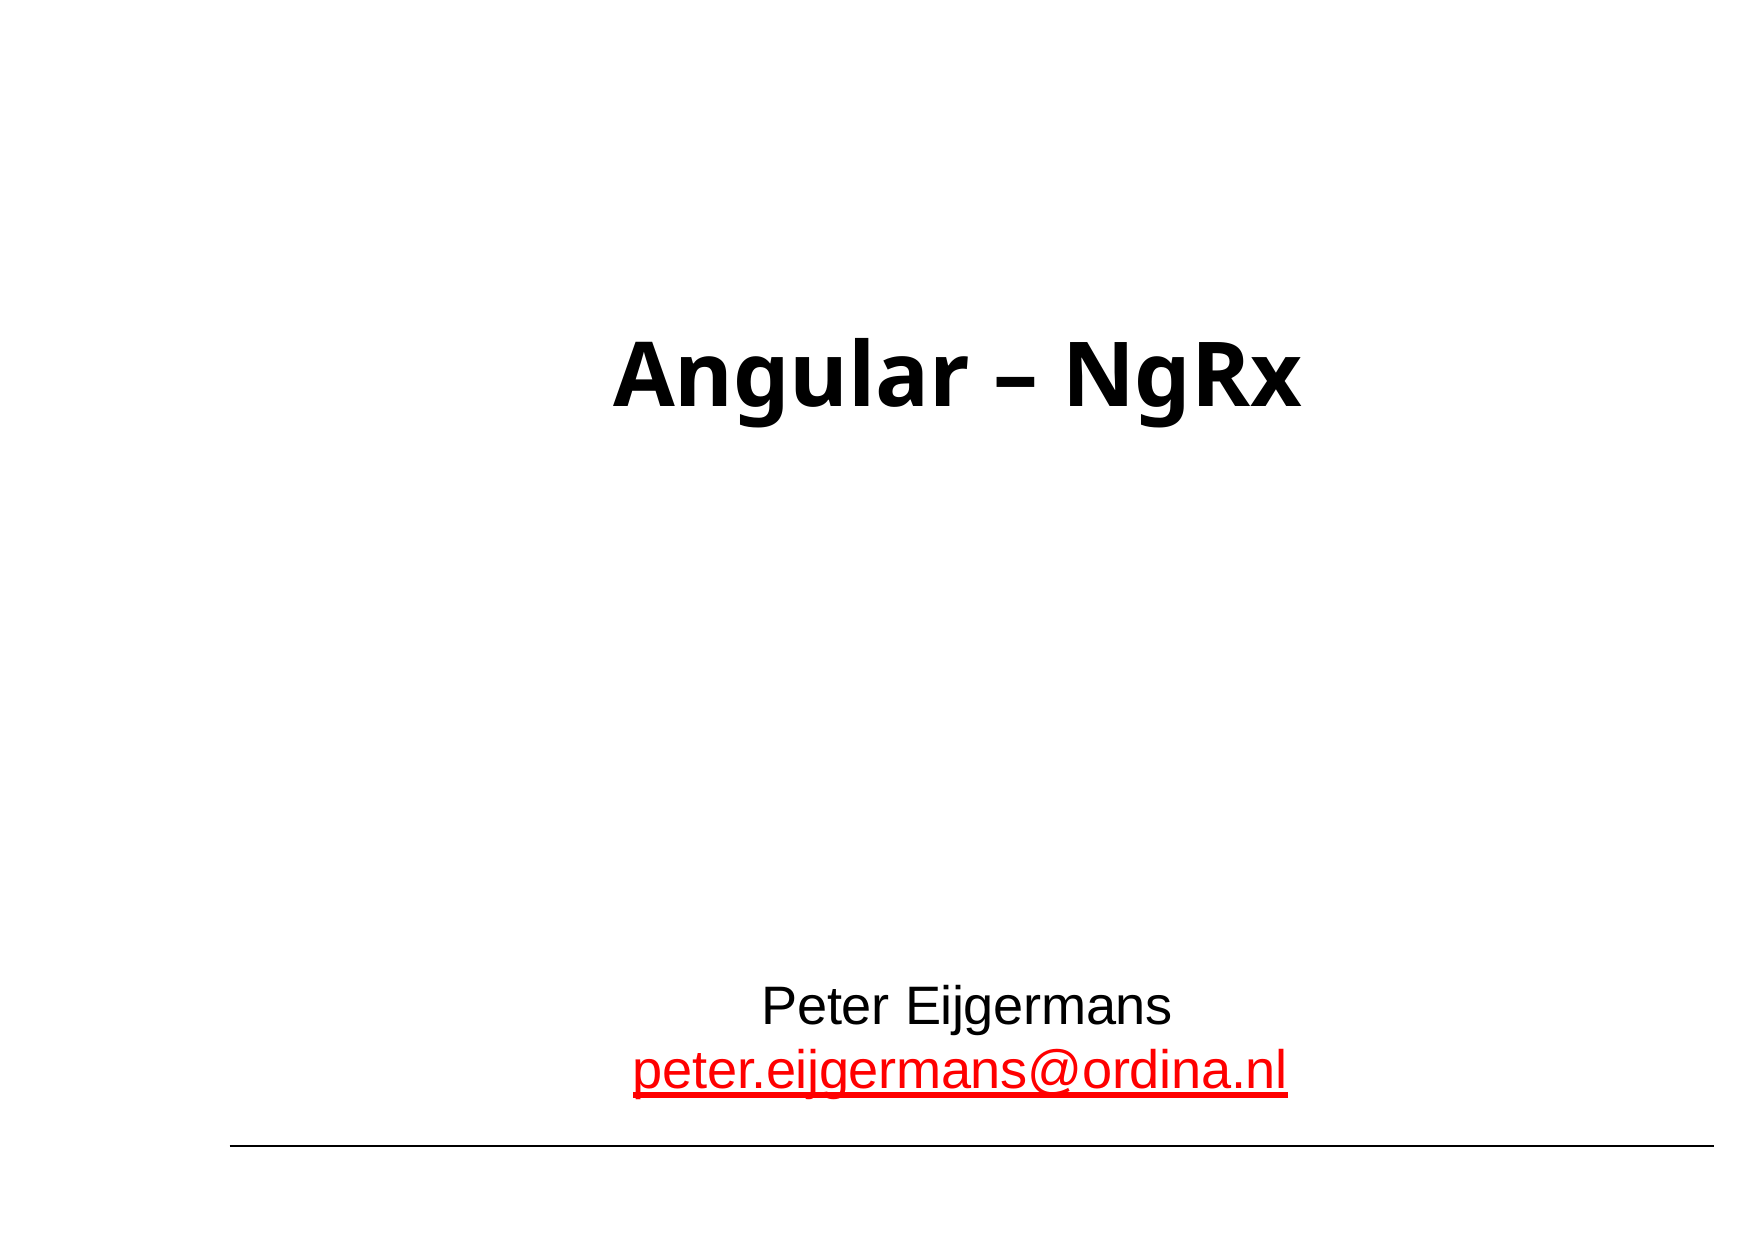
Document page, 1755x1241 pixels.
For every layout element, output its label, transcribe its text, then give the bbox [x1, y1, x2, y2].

text_box Angular – NgRx [39, 316, 1677, 424]
text_box Peter Eijgermans peter.eijgermans@ordina.nl [592, 970, 1327, 1100]
